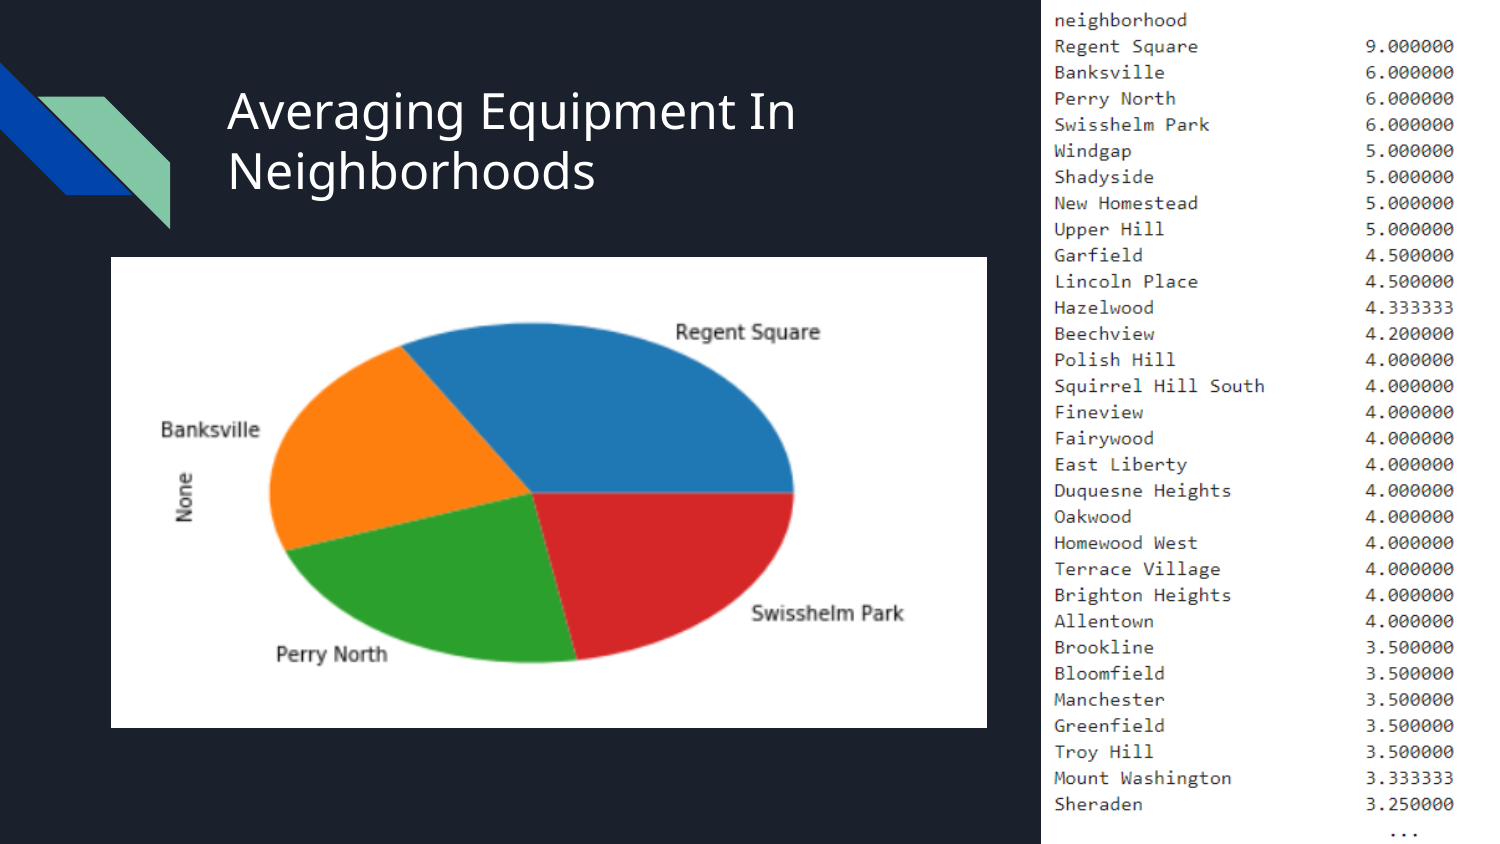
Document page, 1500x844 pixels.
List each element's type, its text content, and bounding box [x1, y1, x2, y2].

picture [1041, 0, 1500, 844]
picture [111, 256, 987, 728]
title Averaging Equipment In Neighborhoods [212, 64, 1026, 215]
